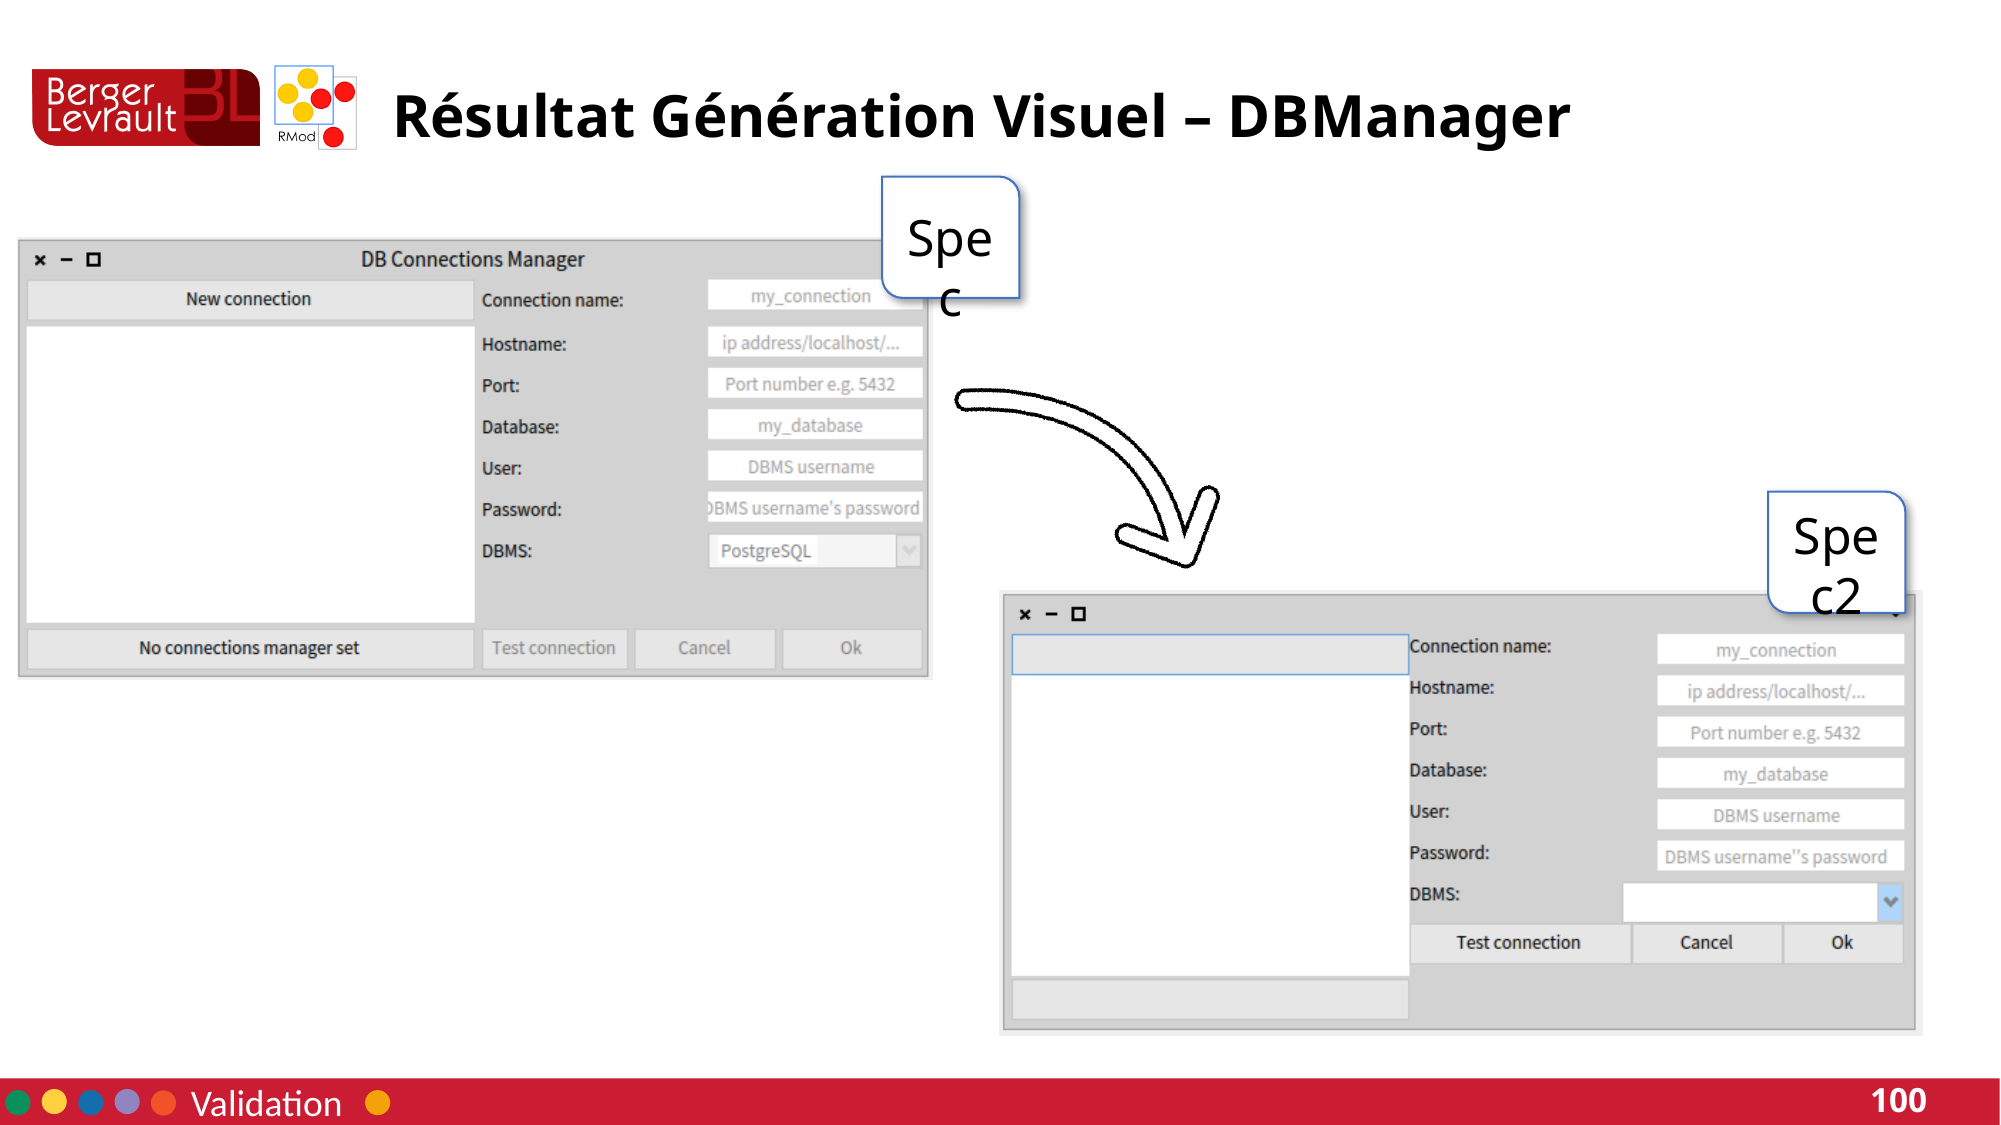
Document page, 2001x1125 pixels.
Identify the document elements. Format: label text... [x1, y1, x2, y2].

picture [268, 60, 363, 155]
text_box [4, 1089, 32, 1117]
text_box [149, 1089, 175, 1117]
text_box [882, 176, 1020, 298]
text_box [367, 1089, 392, 1117]
title Résultat Génération Visuel – DBManager [377, 79, 1906, 183]
slide_number 100 [1832, 1078, 1965, 1125]
text_box [77, 1089, 105, 1117]
text_box [41, 1088, 67, 1115]
picture [32, 69, 260, 146]
text_box Validation [175, 1071, 367, 1125]
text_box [1768, 491, 1906, 634]
text_box [113, 1087, 141, 1116]
picture [17, 237, 1923, 1036]
